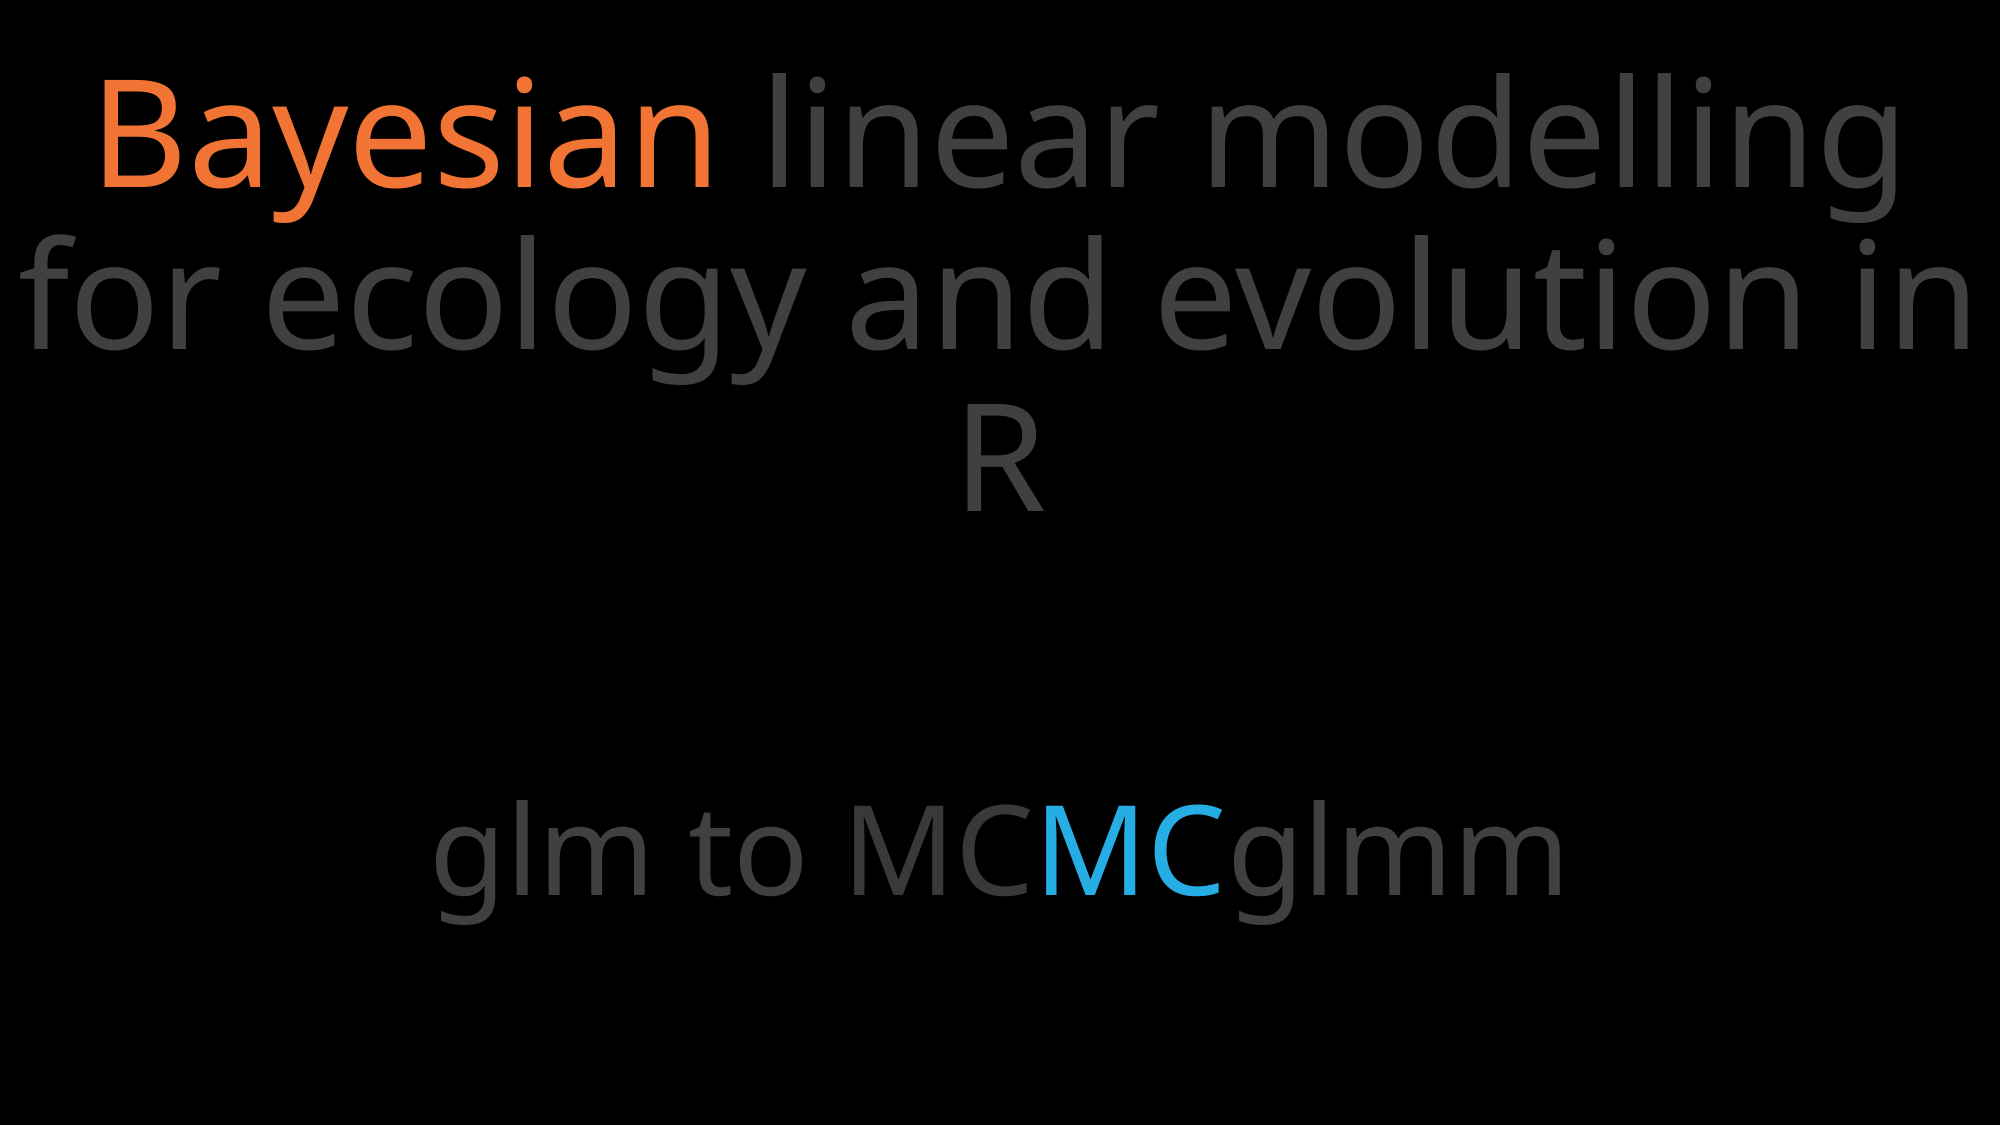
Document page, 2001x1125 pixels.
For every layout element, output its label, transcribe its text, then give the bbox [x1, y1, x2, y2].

subtitle glm to MCMCglmm [0, 613, 2000, 901]
text_box Bayesian linear modelling for ecology and evolution in R [0, 310, 2000, 552]
